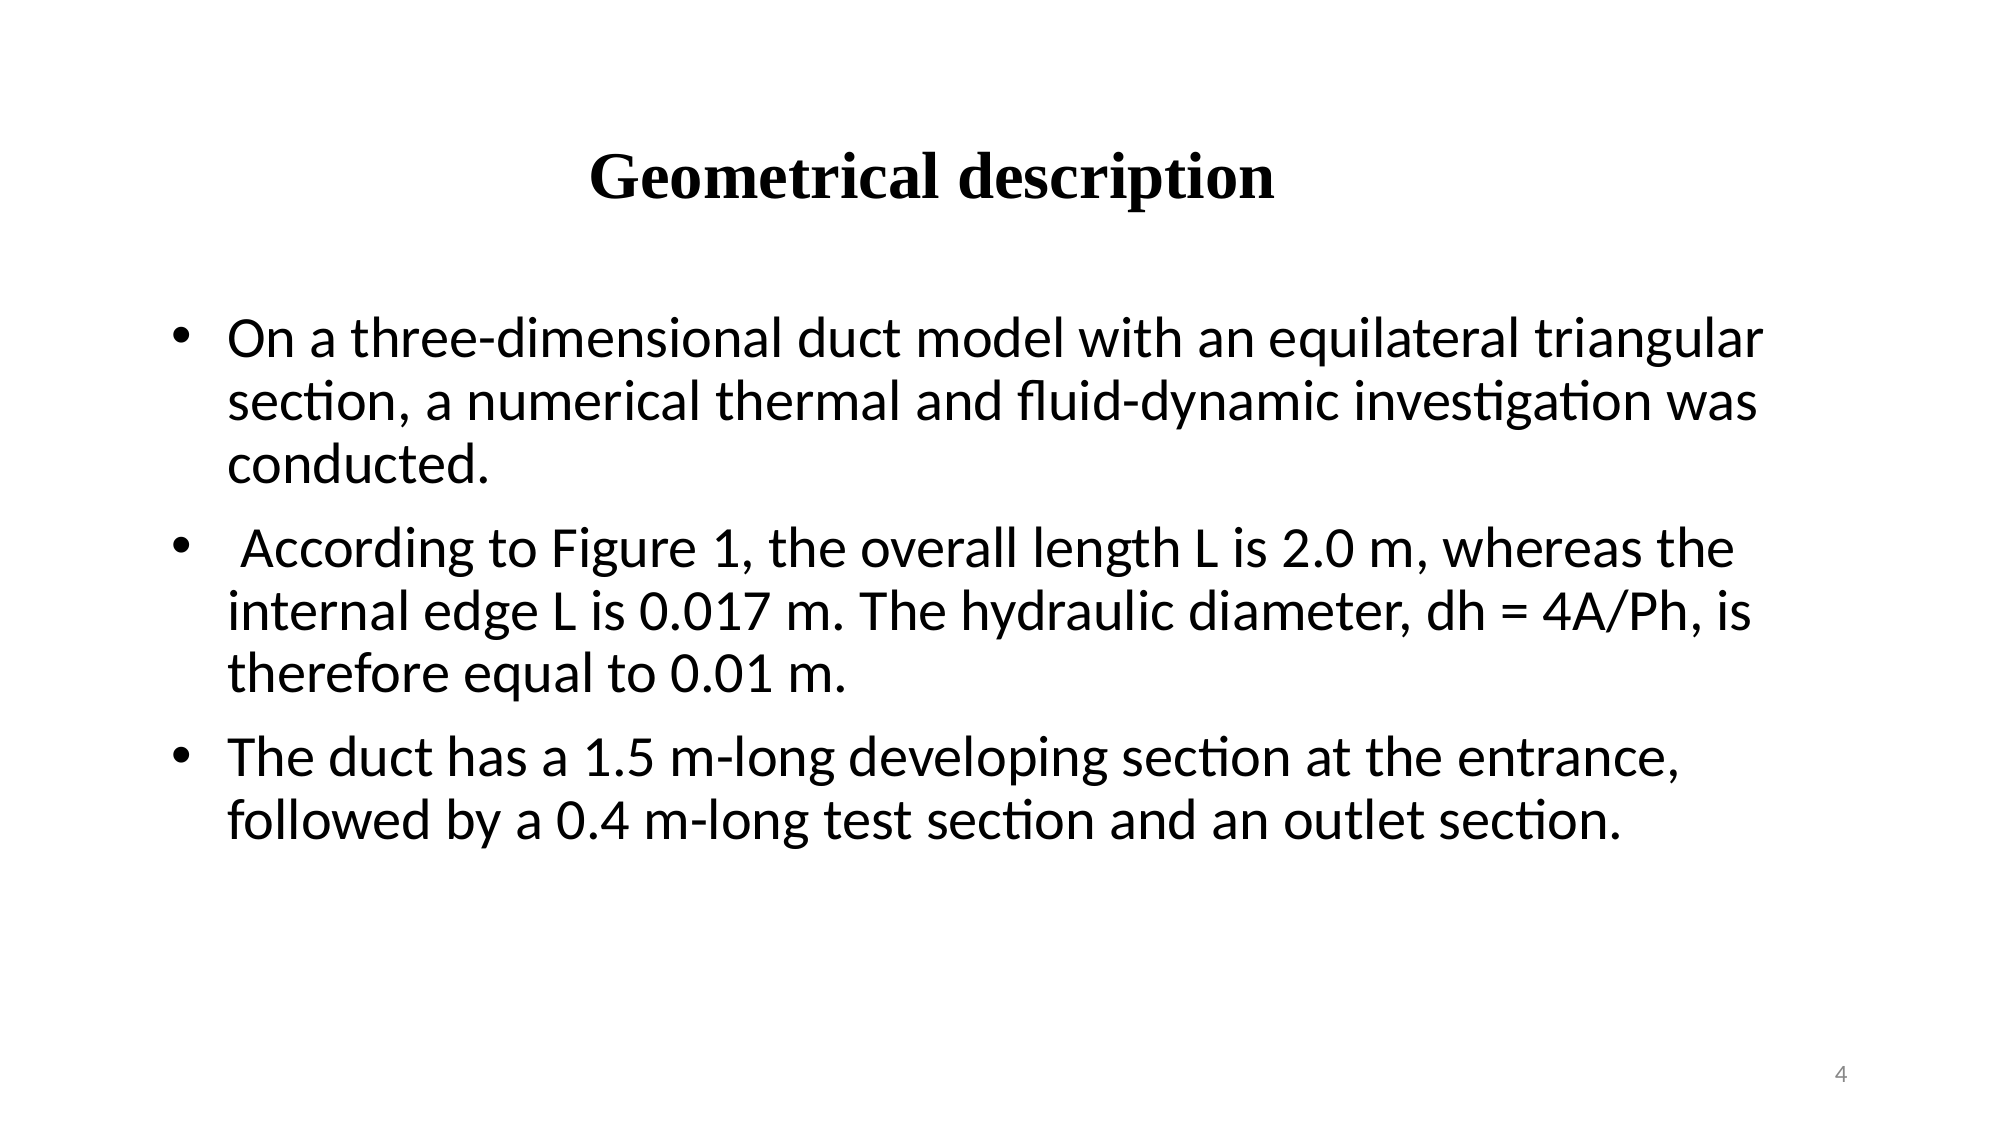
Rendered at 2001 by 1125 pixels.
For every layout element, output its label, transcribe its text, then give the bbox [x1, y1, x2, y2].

title Geometrical description [137, 59, 1863, 278]
slide_number 4 [1412, 1042, 1863, 1103]
list On a three-dimensional duct model with an equilateral triangular section, a numerical thermal and fluid-dynamic investigation was conducted. According to Figure 1, the overall length L is 2.0 m, whereas the internal edge L is 0.017 m. The hydraulic diameter, dh = 4A/Ph, is therefore equal to 0.01 m. The duct has a 1.5 m-long developing section at the entrance, followed by a 0.4 m-long test section and an outlet section. [137, 299, 1863, 1014]
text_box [720, 314, 871, 348]
